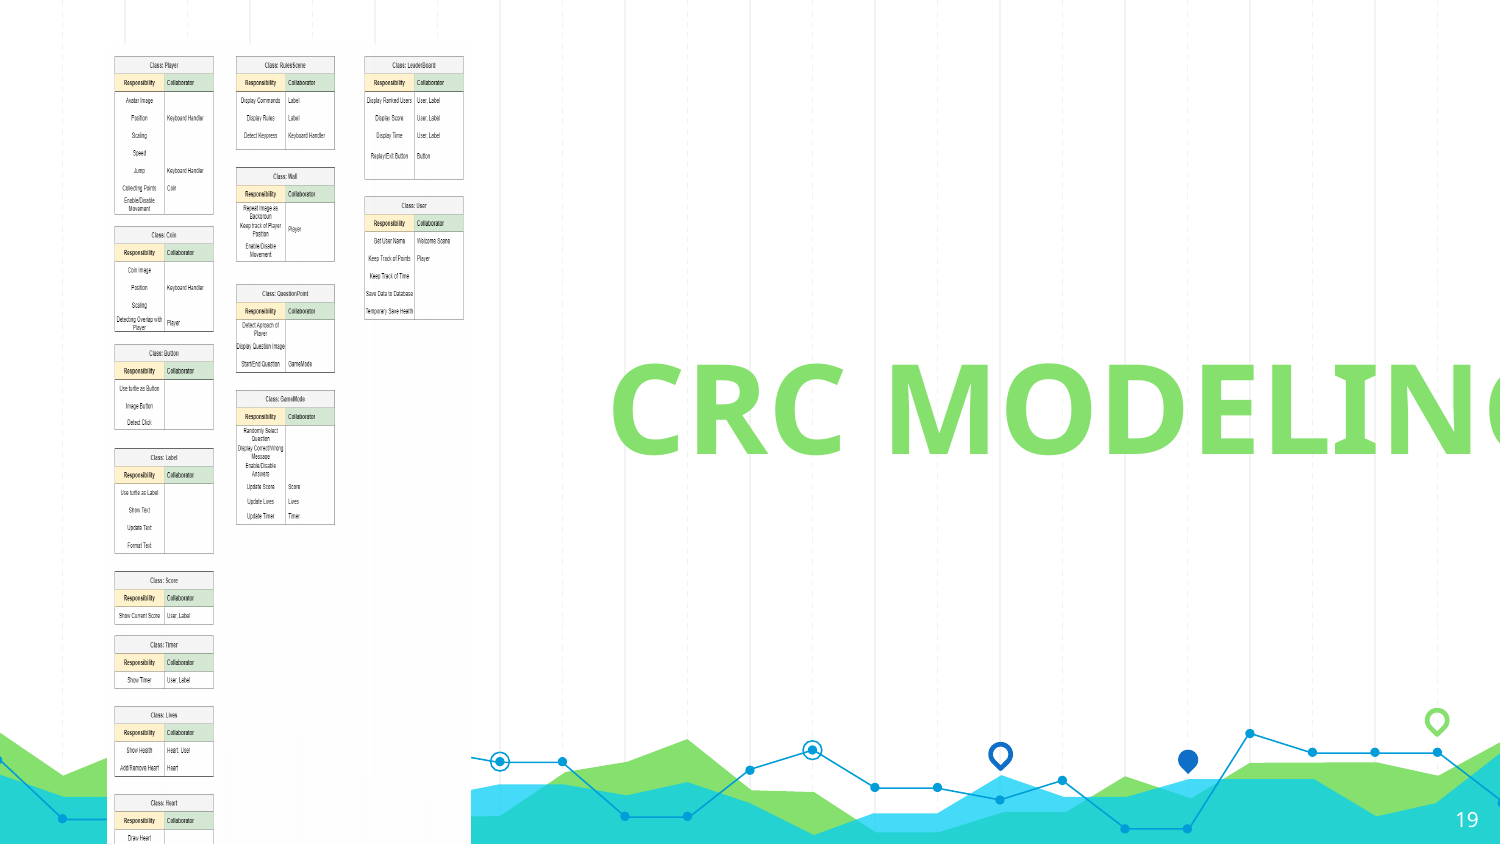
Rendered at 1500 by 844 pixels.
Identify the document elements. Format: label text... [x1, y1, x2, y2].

title CRC MODELING [516, 376, 1500, 495]
slide_number 19 [1403, 791, 1494, 844]
picture [107, 43, 471, 844]
